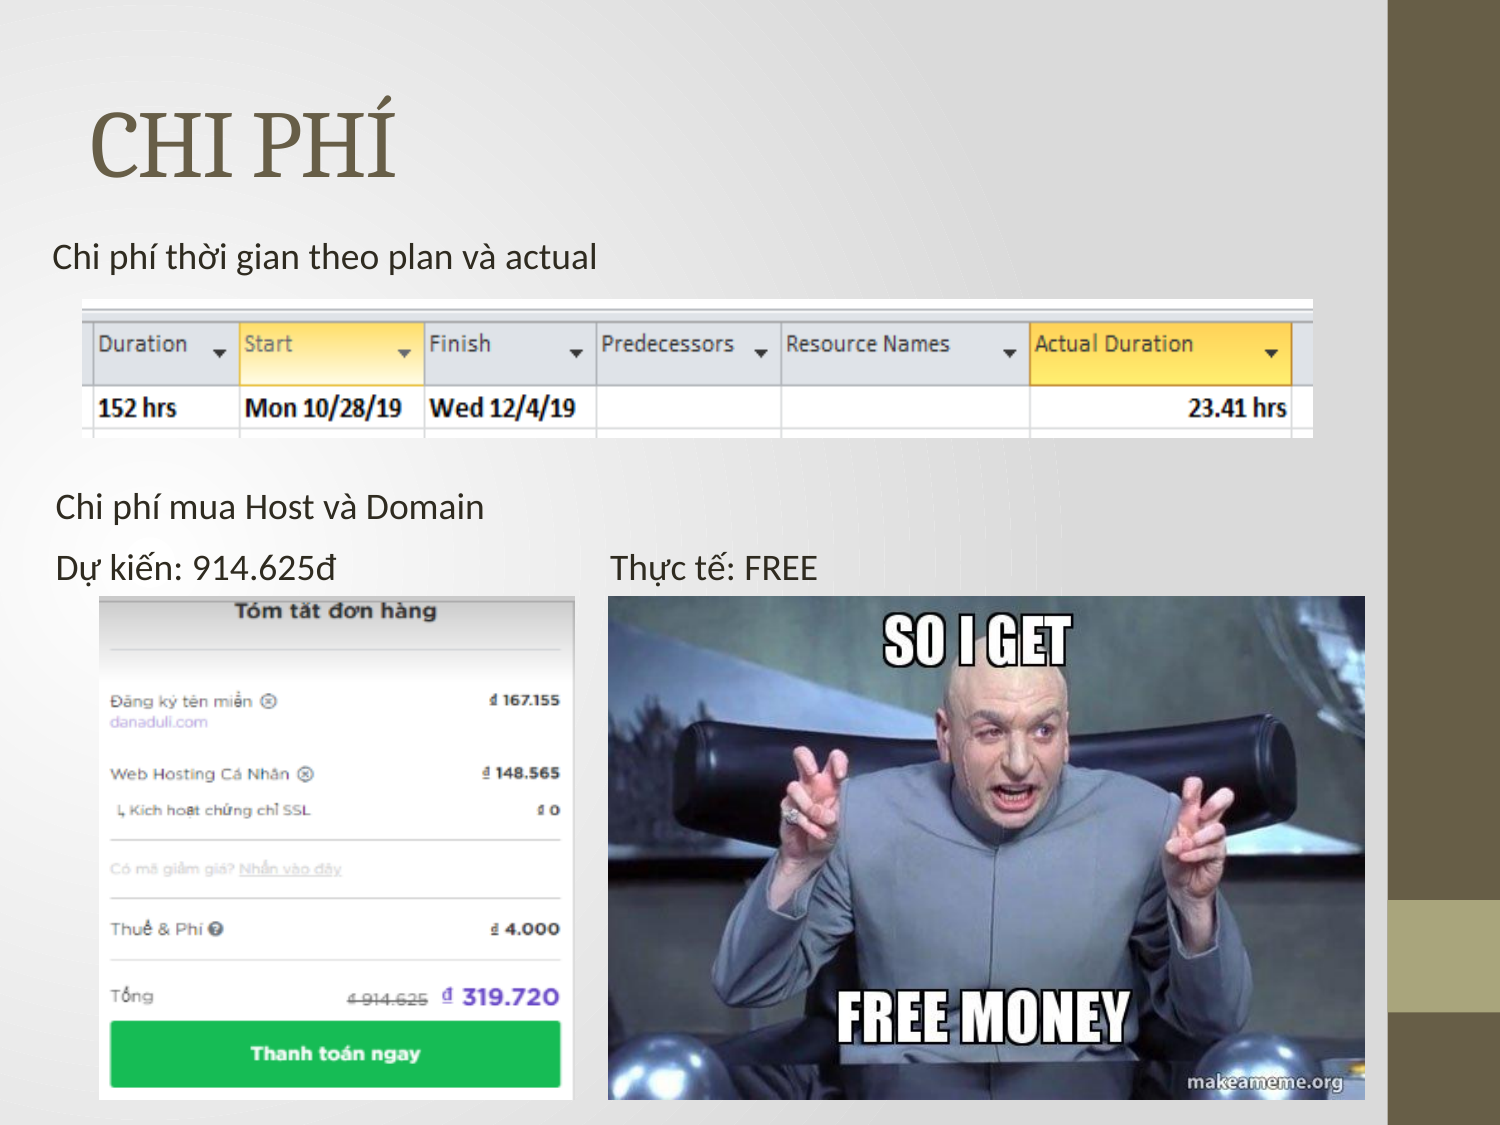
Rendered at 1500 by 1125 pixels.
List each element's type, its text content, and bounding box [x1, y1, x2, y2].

picture [99, 595, 576, 1101]
picture [82, 299, 1313, 438]
text_box Dự kiến: 914.625đ [40, 535, 404, 596]
picture [607, 595, 1365, 1101]
text_box Chi phí mua Host và Domain [40, 474, 1066, 535]
title CHI PHÍ [75, 45, 1325, 233]
text_box Chi phí thời gian theo plan và actual [37, 224, 1063, 285]
text_box Thực tế: FREE [595, 535, 958, 596]
